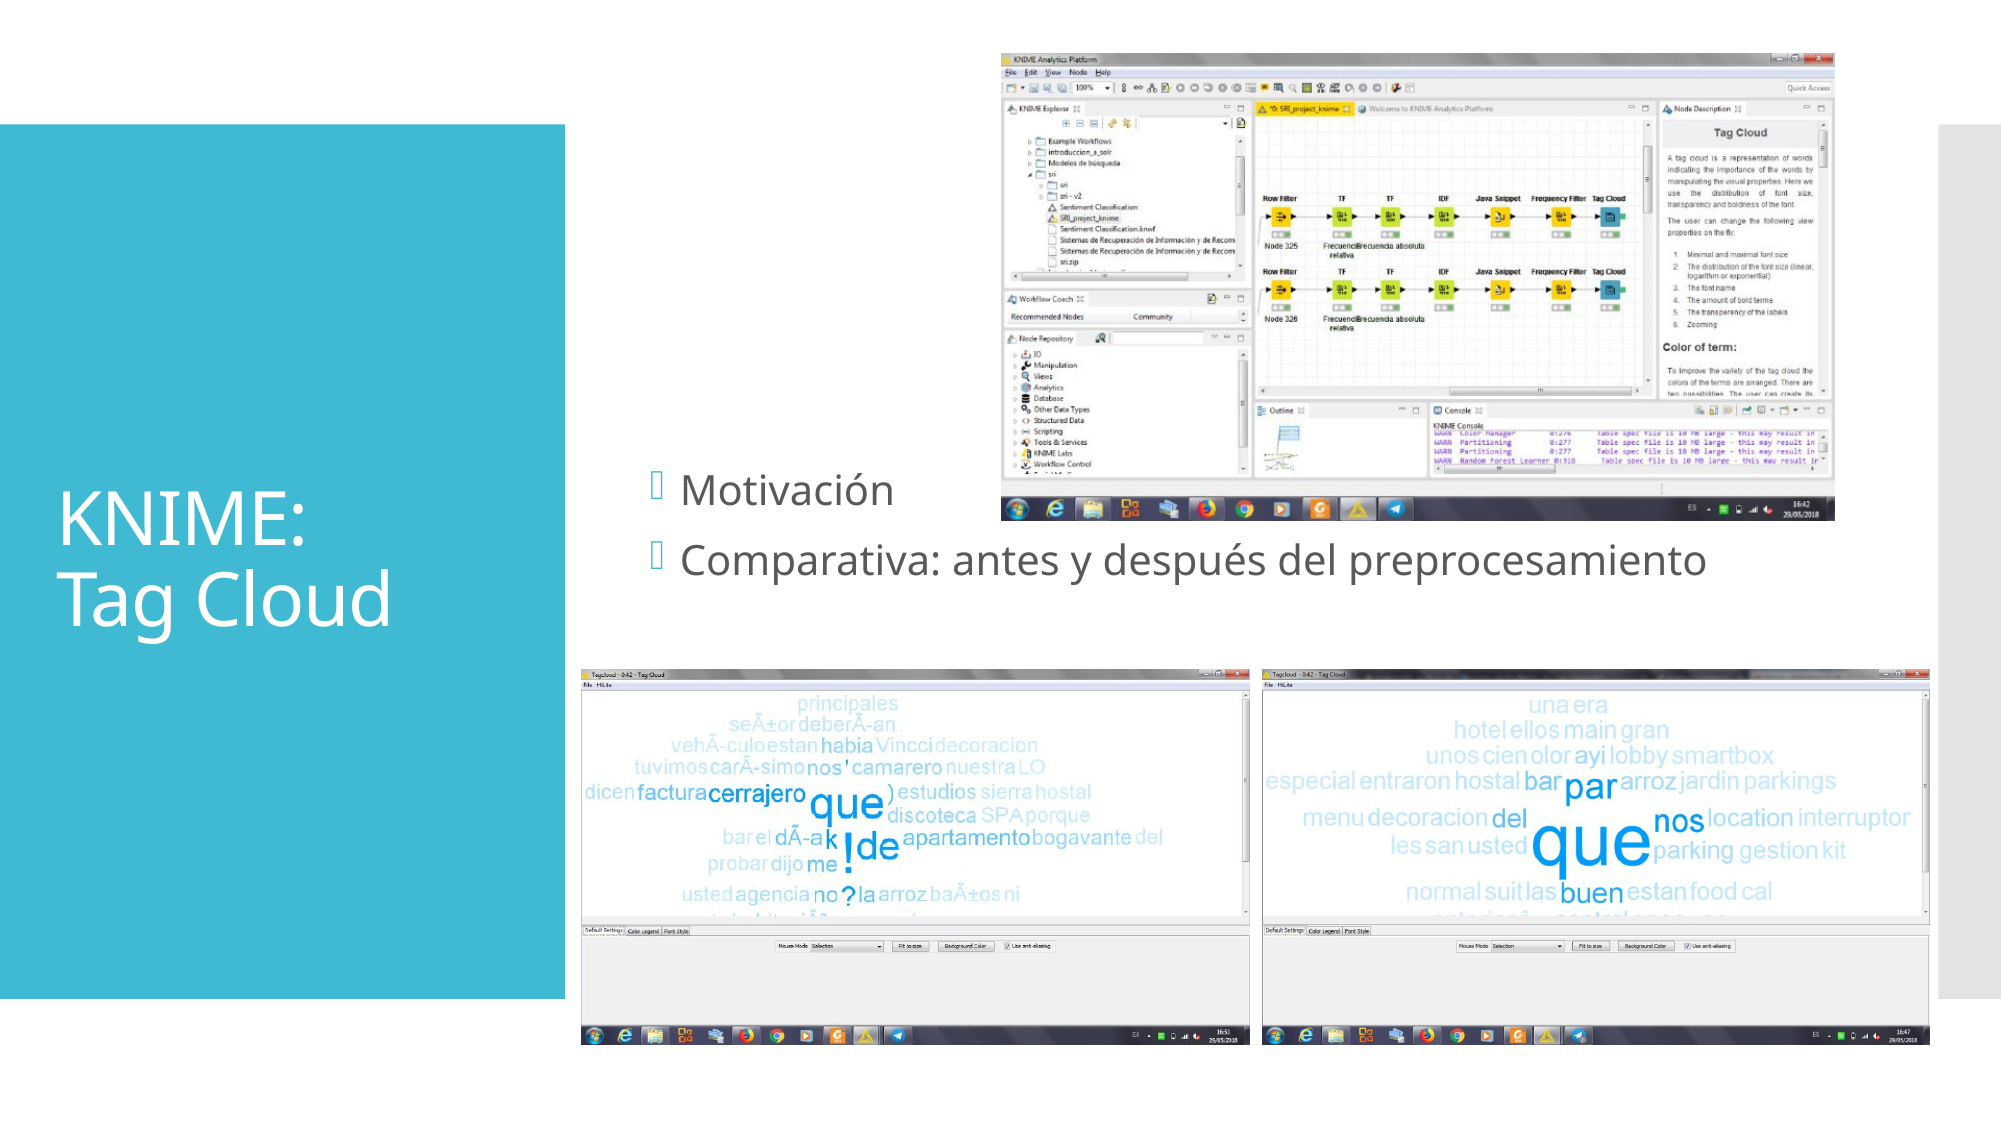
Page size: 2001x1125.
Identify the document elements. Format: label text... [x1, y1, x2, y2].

picture [1261, 669, 1930, 1046]
picture [1001, 52, 1835, 521]
list Motivación Comparativa: antes y después del preprocesamiento [634, 141, 1835, 982]
picture [581, 669, 1250, 1046]
title KNIME: Tag Cloud [41, 184, 525, 940]
